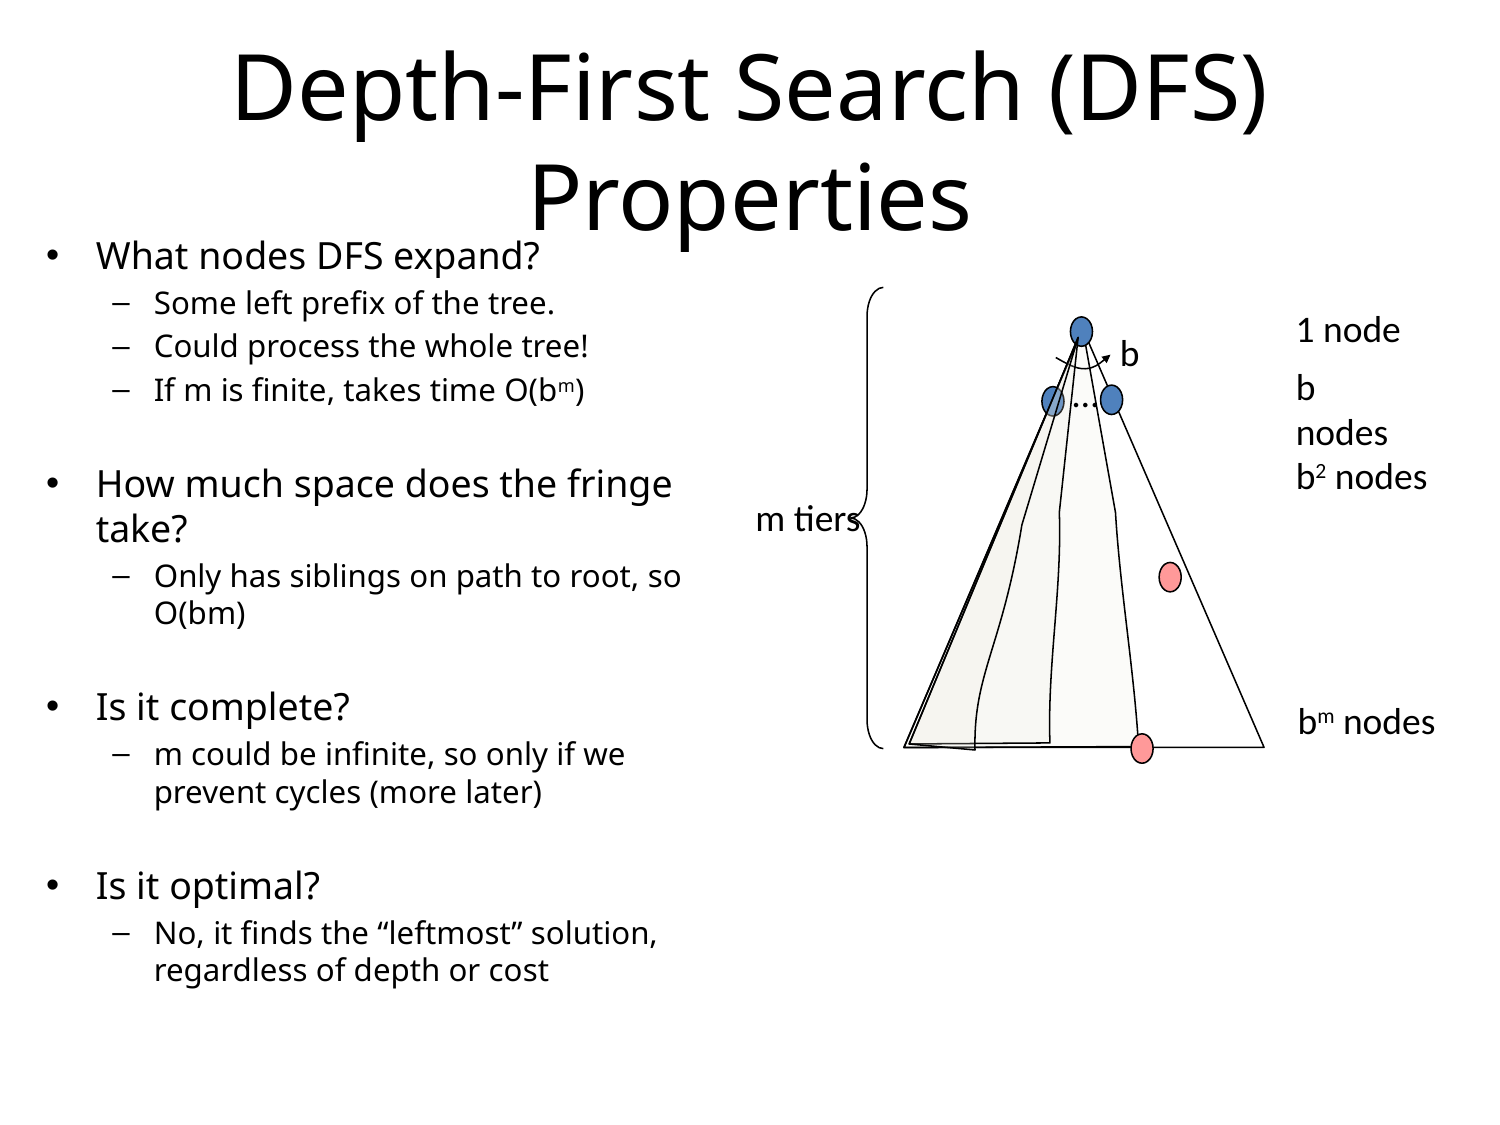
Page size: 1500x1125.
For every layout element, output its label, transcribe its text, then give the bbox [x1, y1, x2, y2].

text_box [740, 287, 1463, 764]
title Depth-First Search (DFS) Properties [75, 45, 1425, 233]
list What nodes DFS expand? Some left prefix of the tree. Could process the whole tree! If m is finite, takes time O(bm) How much space does the fringe take? Only has siblings on path to root, so O(bm) Is it complete? m could be infinite, so only if we prevent cycles (more later) Is it optimal? No, it finds the “leftmost” solution, regardless of depth or cost [31, 224, 704, 1000]
